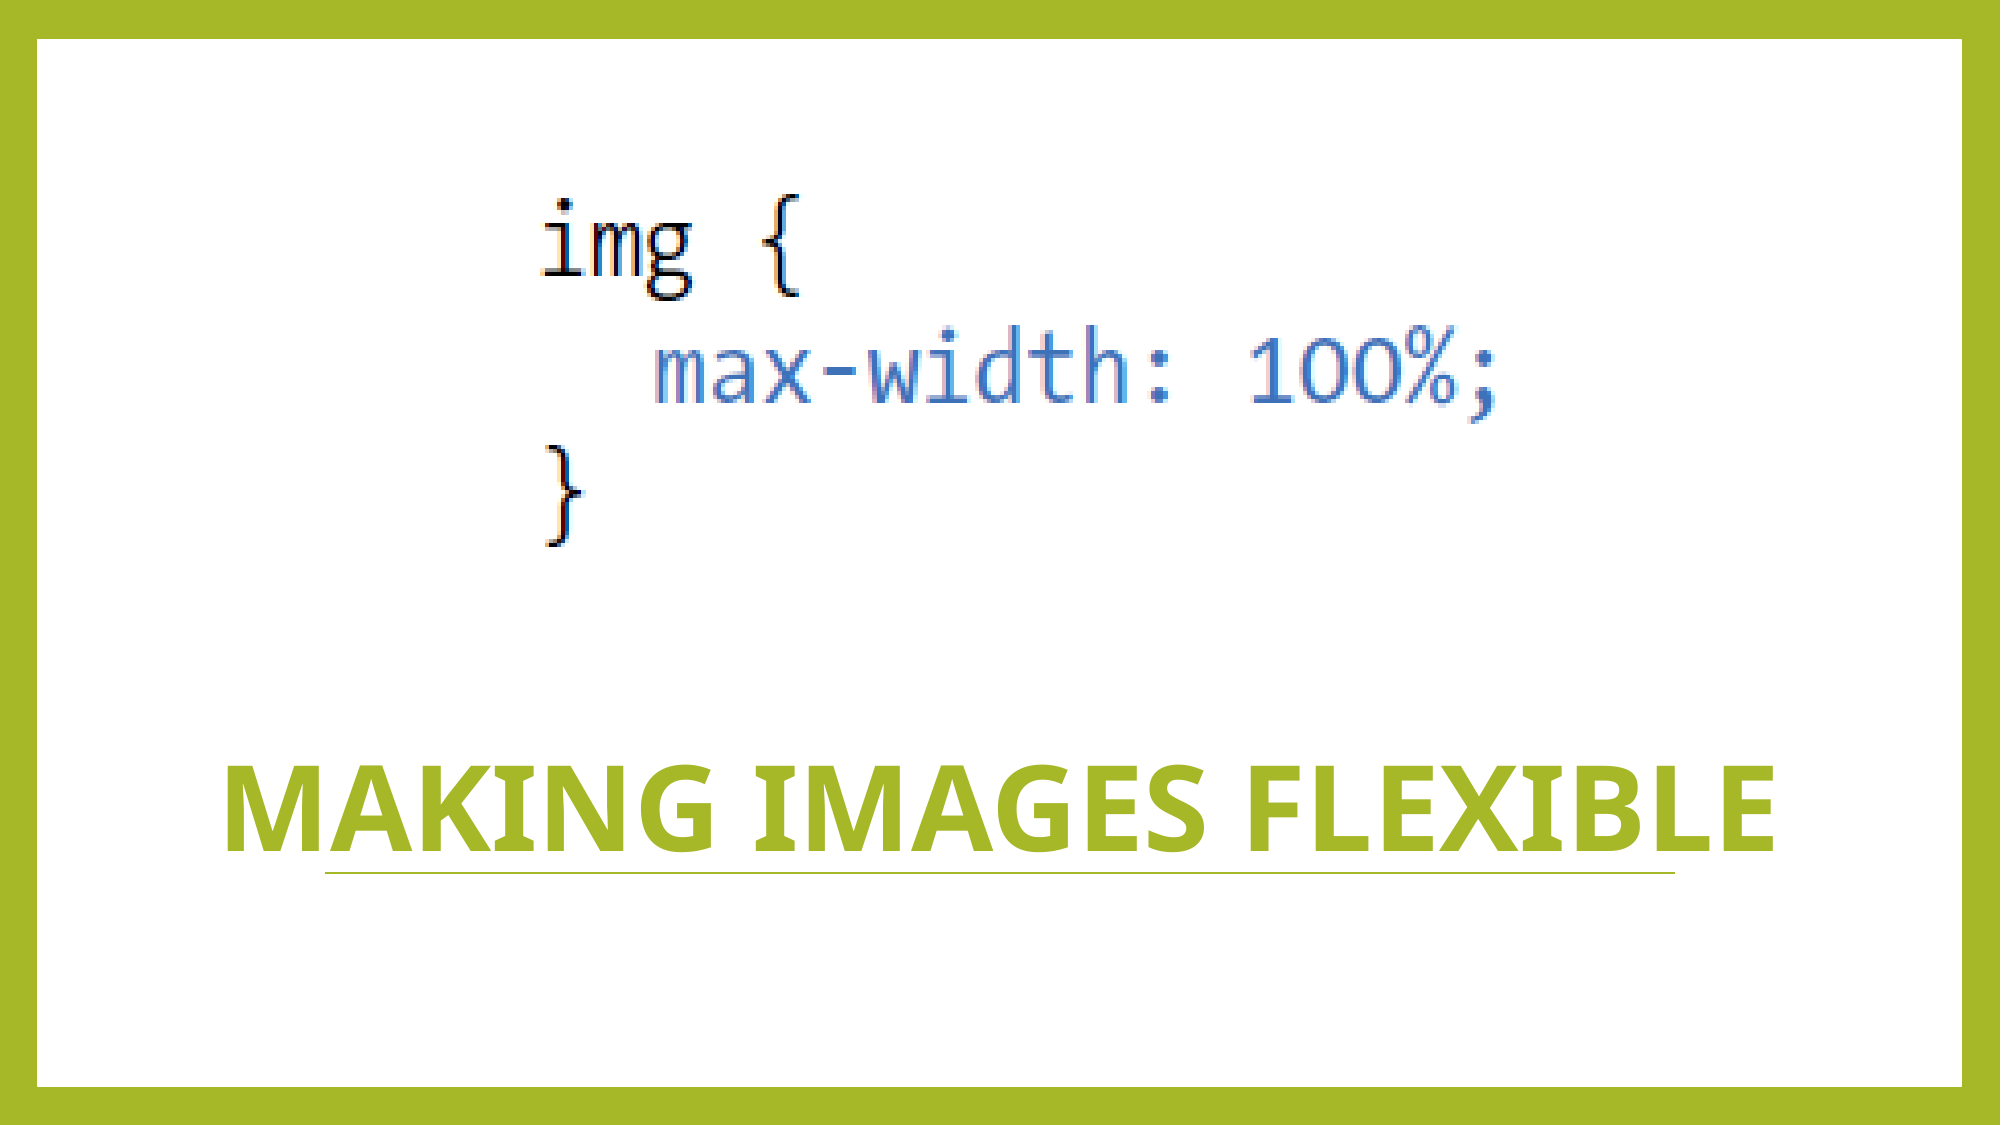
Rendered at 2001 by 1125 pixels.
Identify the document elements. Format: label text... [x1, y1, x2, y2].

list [418, 137, 1582, 597]
text_box [36, 38, 1963, 1088]
title Making Images Flexible [182, 638, 1818, 884]
